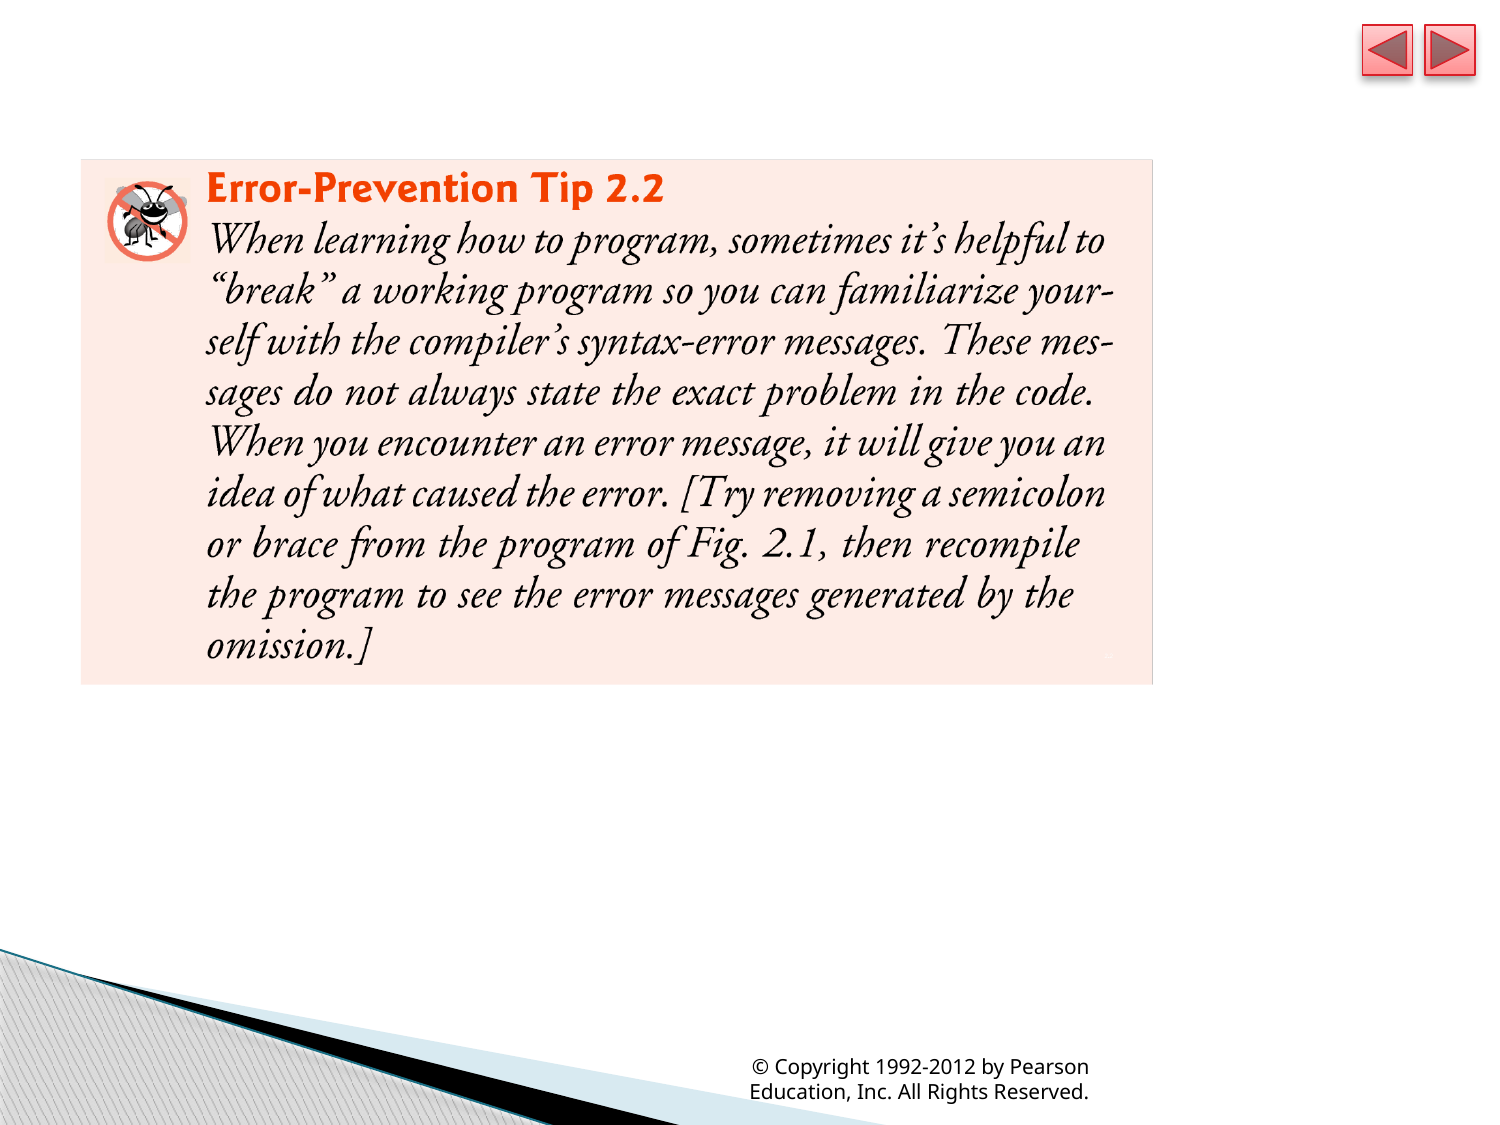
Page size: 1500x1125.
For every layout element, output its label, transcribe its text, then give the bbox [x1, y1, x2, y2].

picture [0, 106, 1500, 1018]
footer © Copyright 1992-2012 by Pearson Education, Inc. All Rights Reserved. [650, 1051, 1105, 1112]
